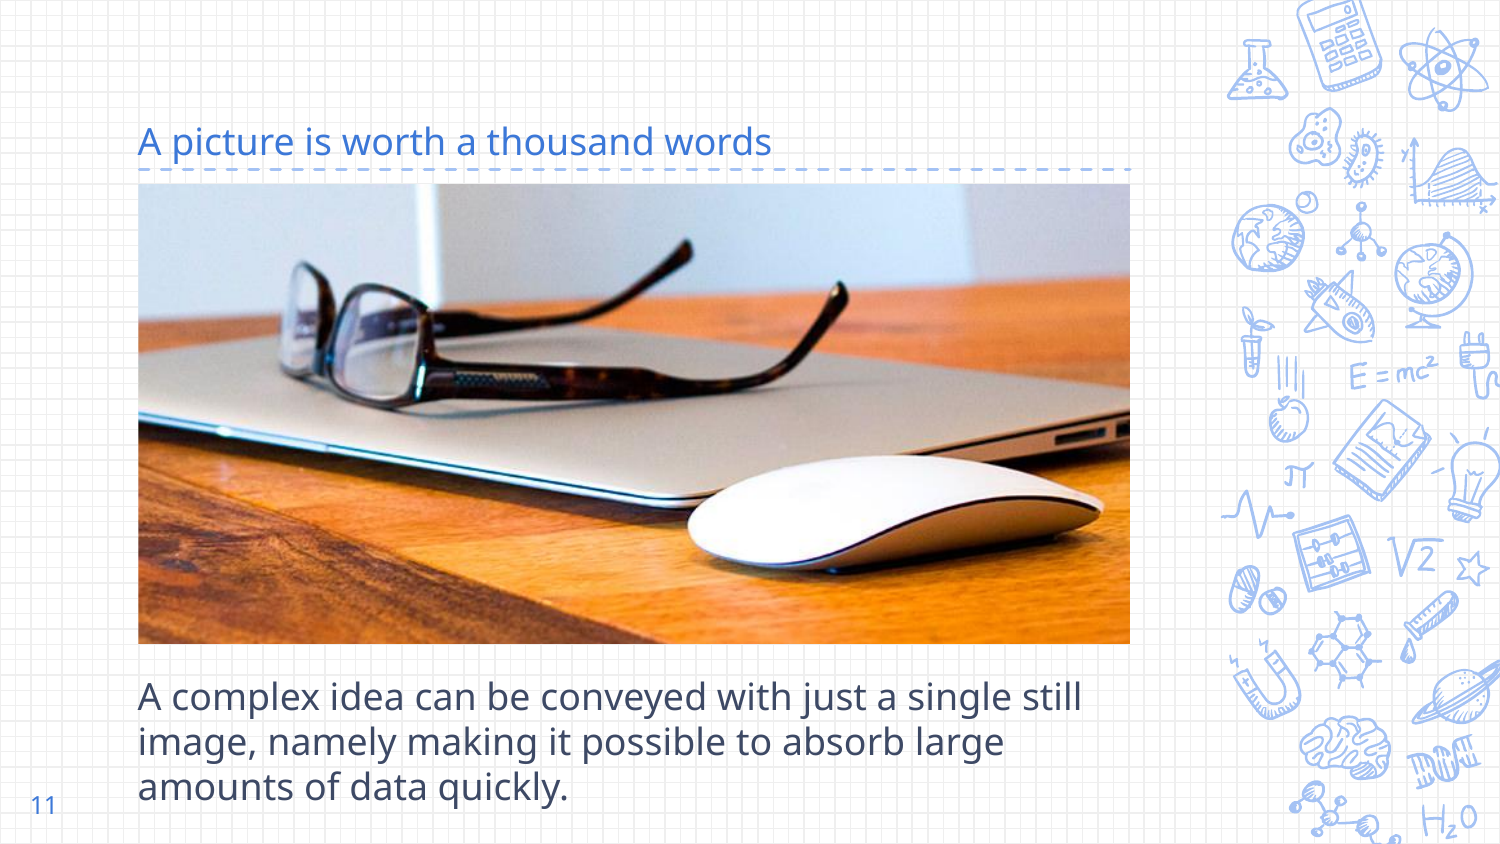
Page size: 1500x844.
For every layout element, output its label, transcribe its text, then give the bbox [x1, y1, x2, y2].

list A complex idea can be conveyed with just a single still image, namely making it possible to absorb large amounts of data quickly. [122, 657, 1130, 810]
slide_number 11 [14, 774, 105, 840]
title A picture is worth a thousand words [122, 36, 1130, 178]
picture [137, 183, 1131, 644]
